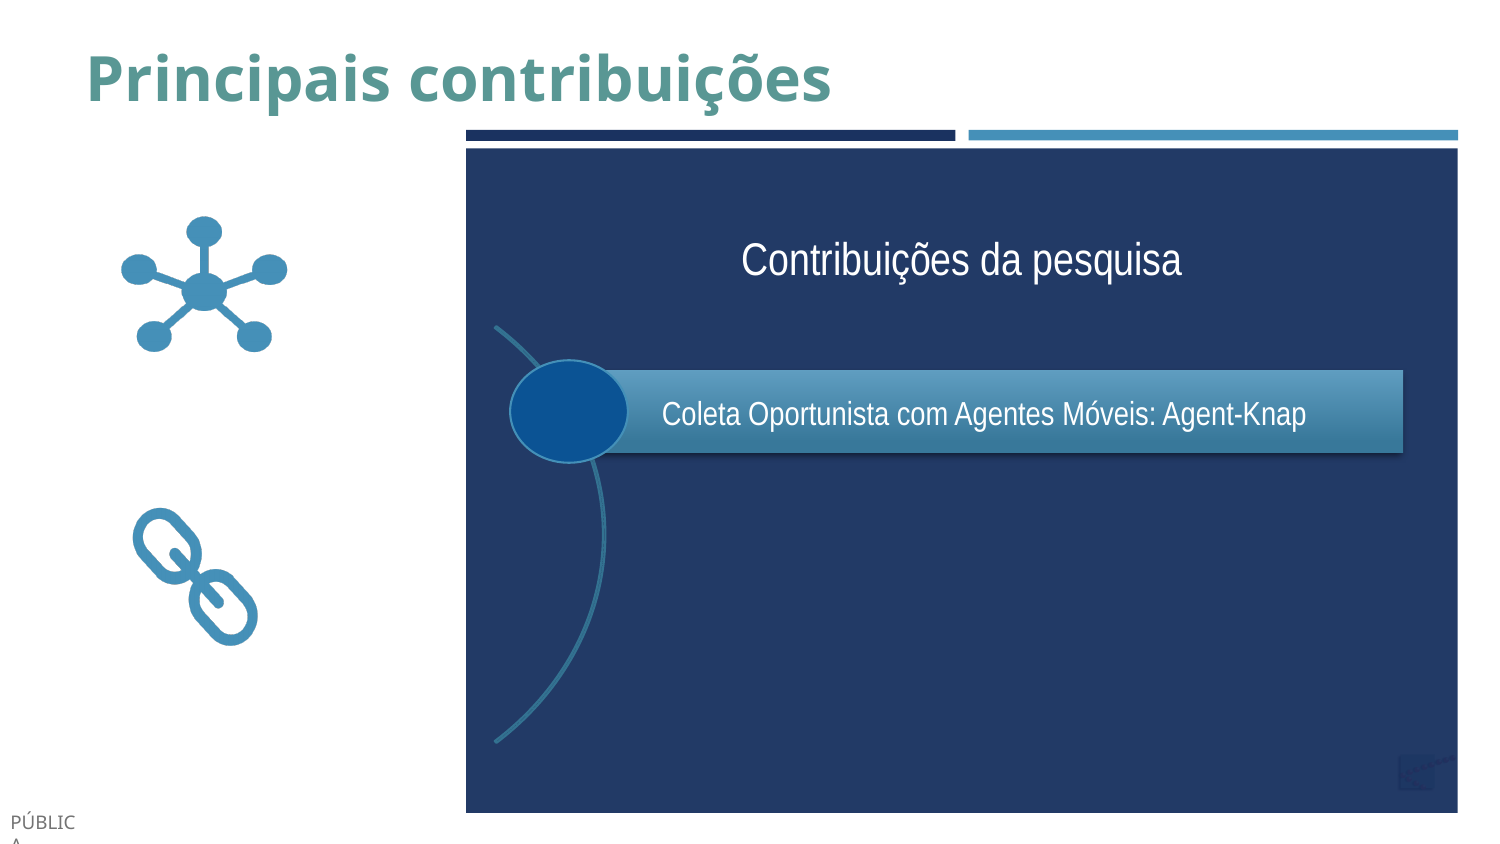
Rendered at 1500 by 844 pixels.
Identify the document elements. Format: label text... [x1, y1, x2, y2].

title Principais contribuições [70, 0, 1469, 162]
text_box [98, 192, 310, 256]
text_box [465, 129, 1459, 814]
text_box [0, 258, 1404, 812]
